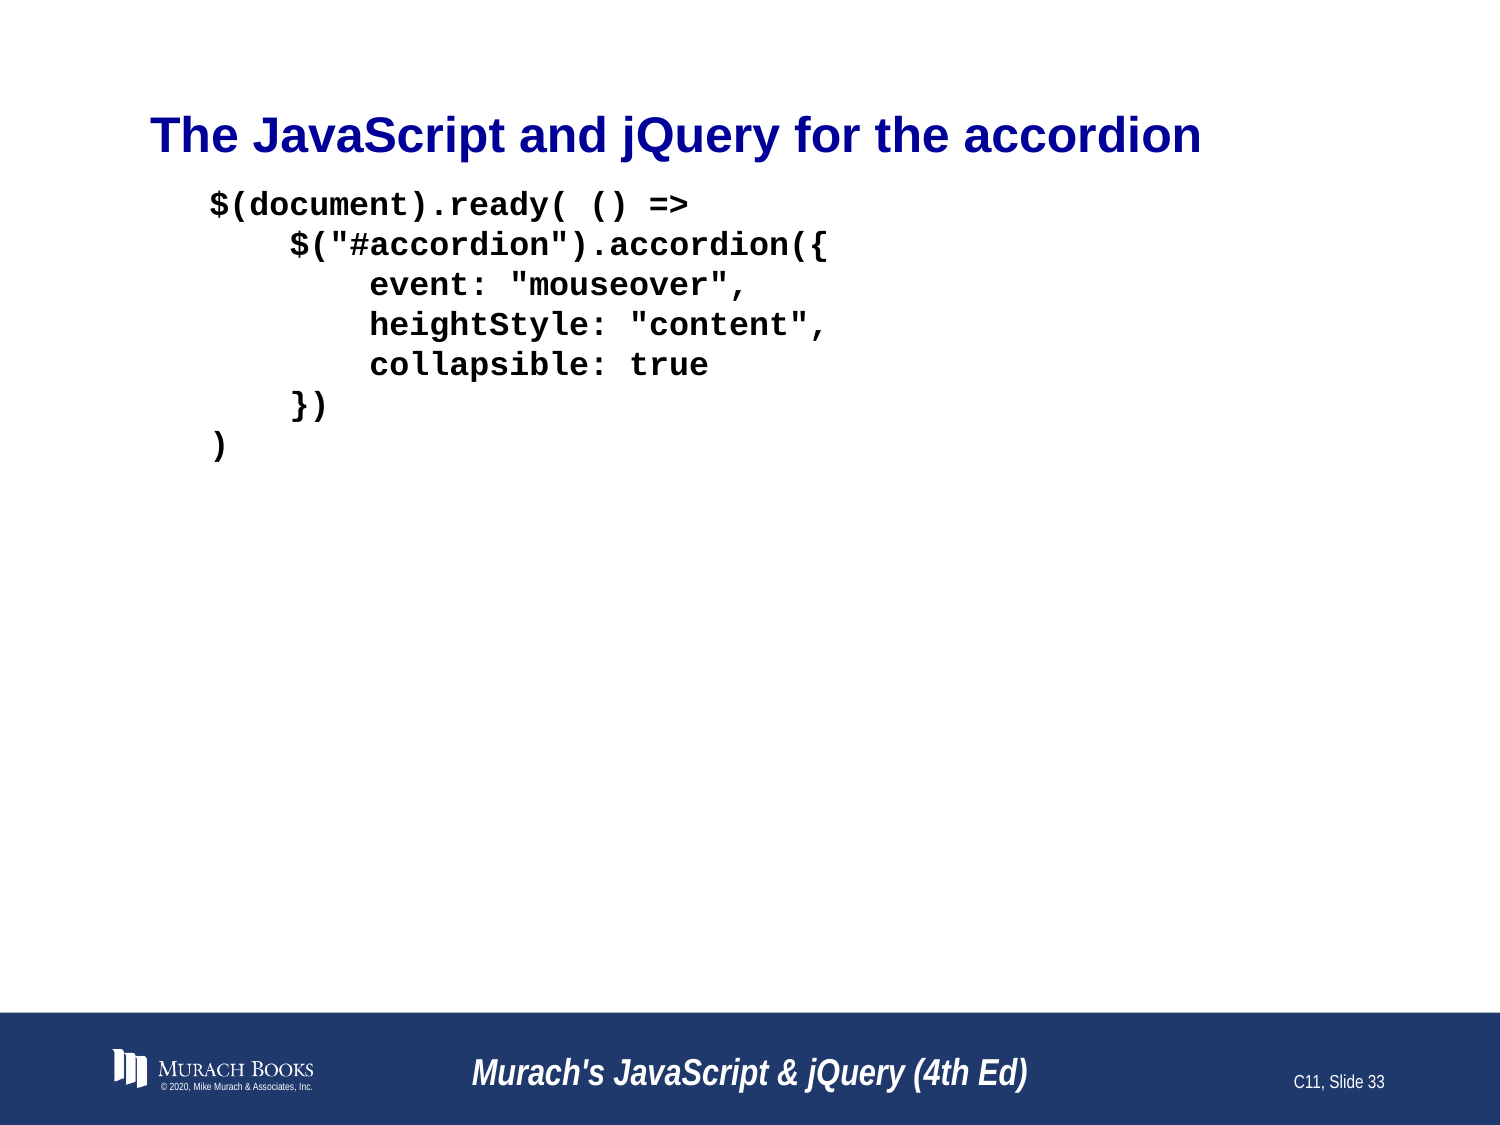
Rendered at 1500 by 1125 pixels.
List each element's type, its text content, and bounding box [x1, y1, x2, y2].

slide_number C11, Slide 33 [1087, 1025, 1400, 1100]
footer © 2020, Mike Murach & Associates, Inc. [12, 1025, 463, 1100]
list $(document).ready( () => $("#accordion").accordion({ event: "mouseover", heightStyle: "content", collapsible: true }) ) [137, 174, 1350, 975]
title The JavaScript and jQuery for the accordion [150, 102, 1350, 164]
slide_number Murach's JavaScript & jQuery (4th Ed) [463, 1025, 1050, 1100]
